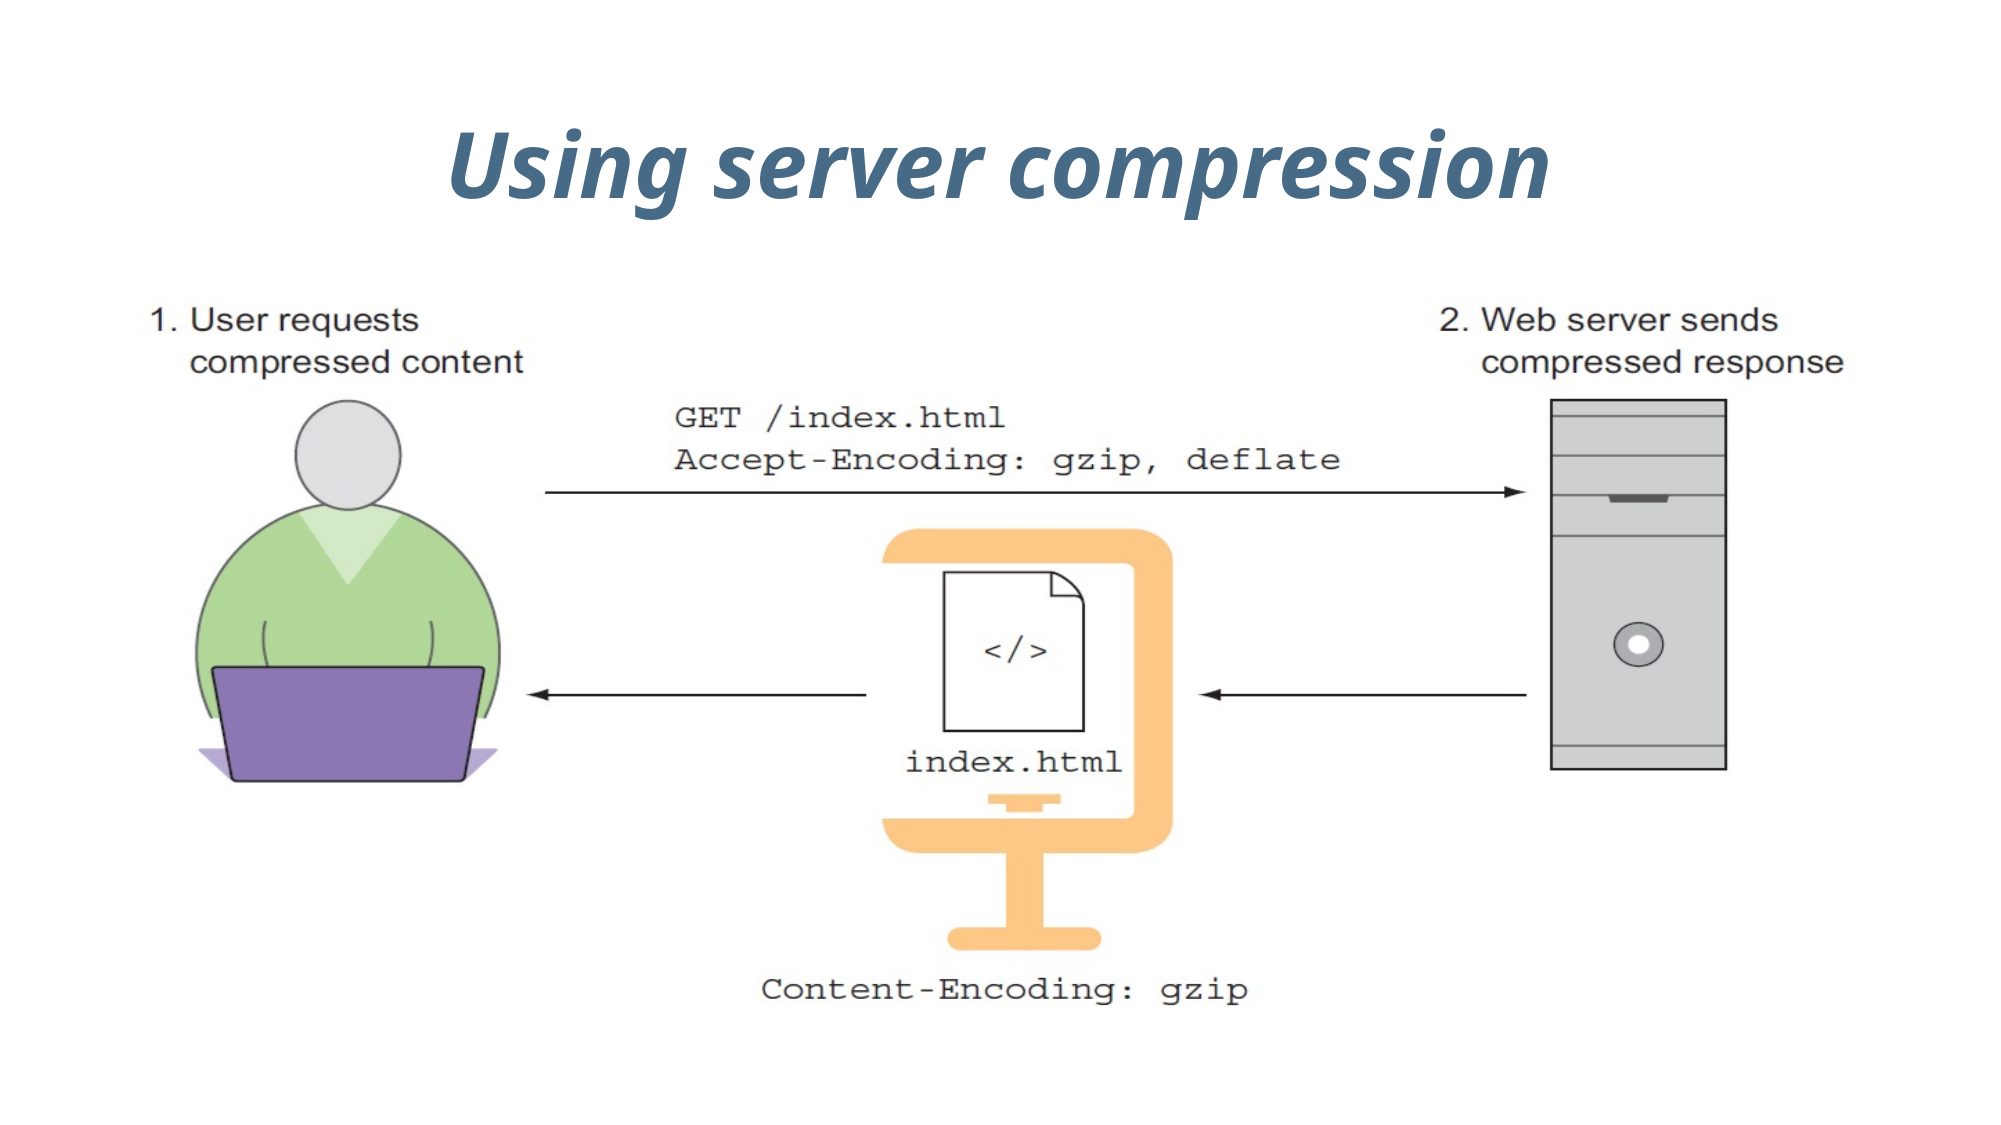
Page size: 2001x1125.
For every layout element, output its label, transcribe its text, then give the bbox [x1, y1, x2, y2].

title Using server compression [137, 59, 1863, 278]
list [137, 294, 1863, 1015]
